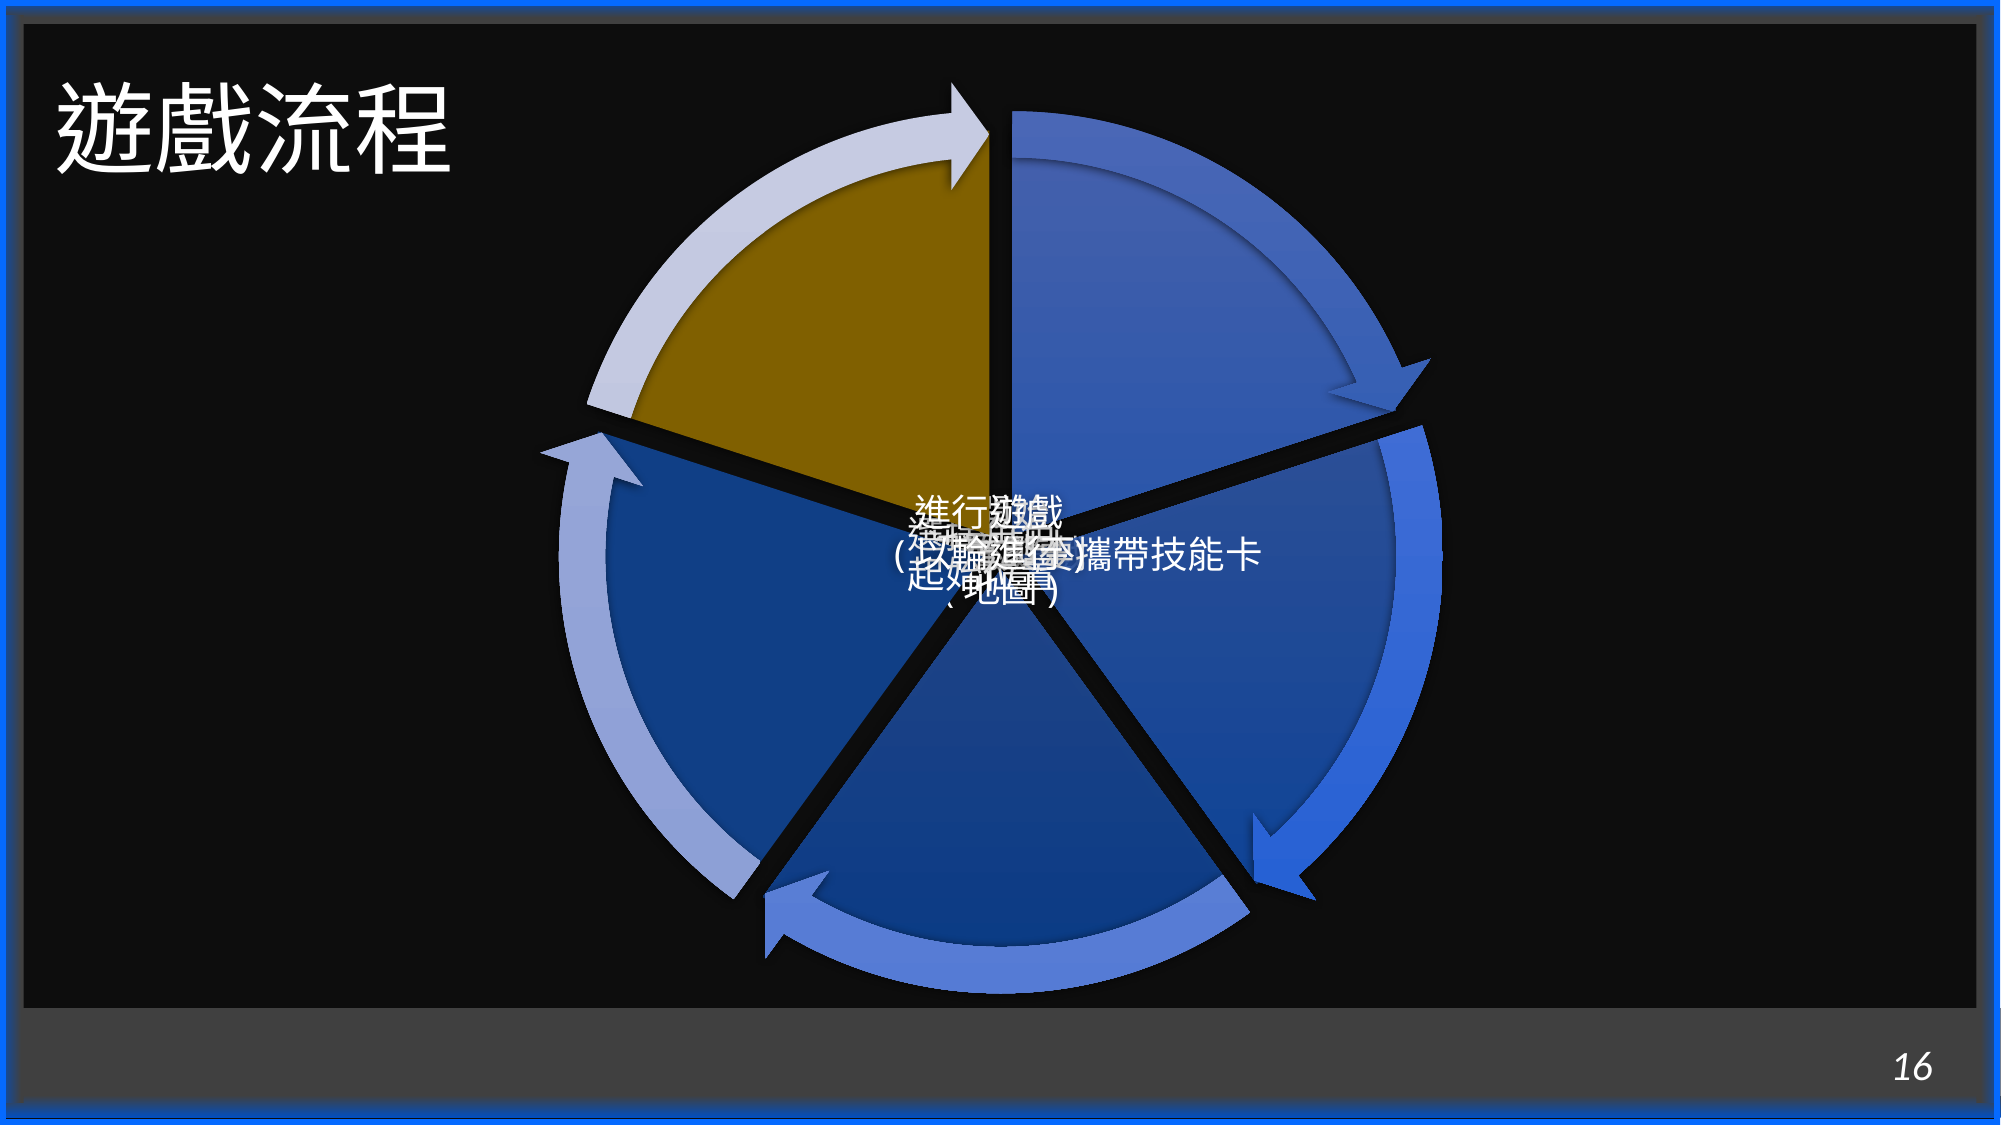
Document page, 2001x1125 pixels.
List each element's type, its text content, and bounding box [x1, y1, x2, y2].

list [70, 70, 1931, 1034]
title 遊戲流程 [54, 52, 1915, 215]
